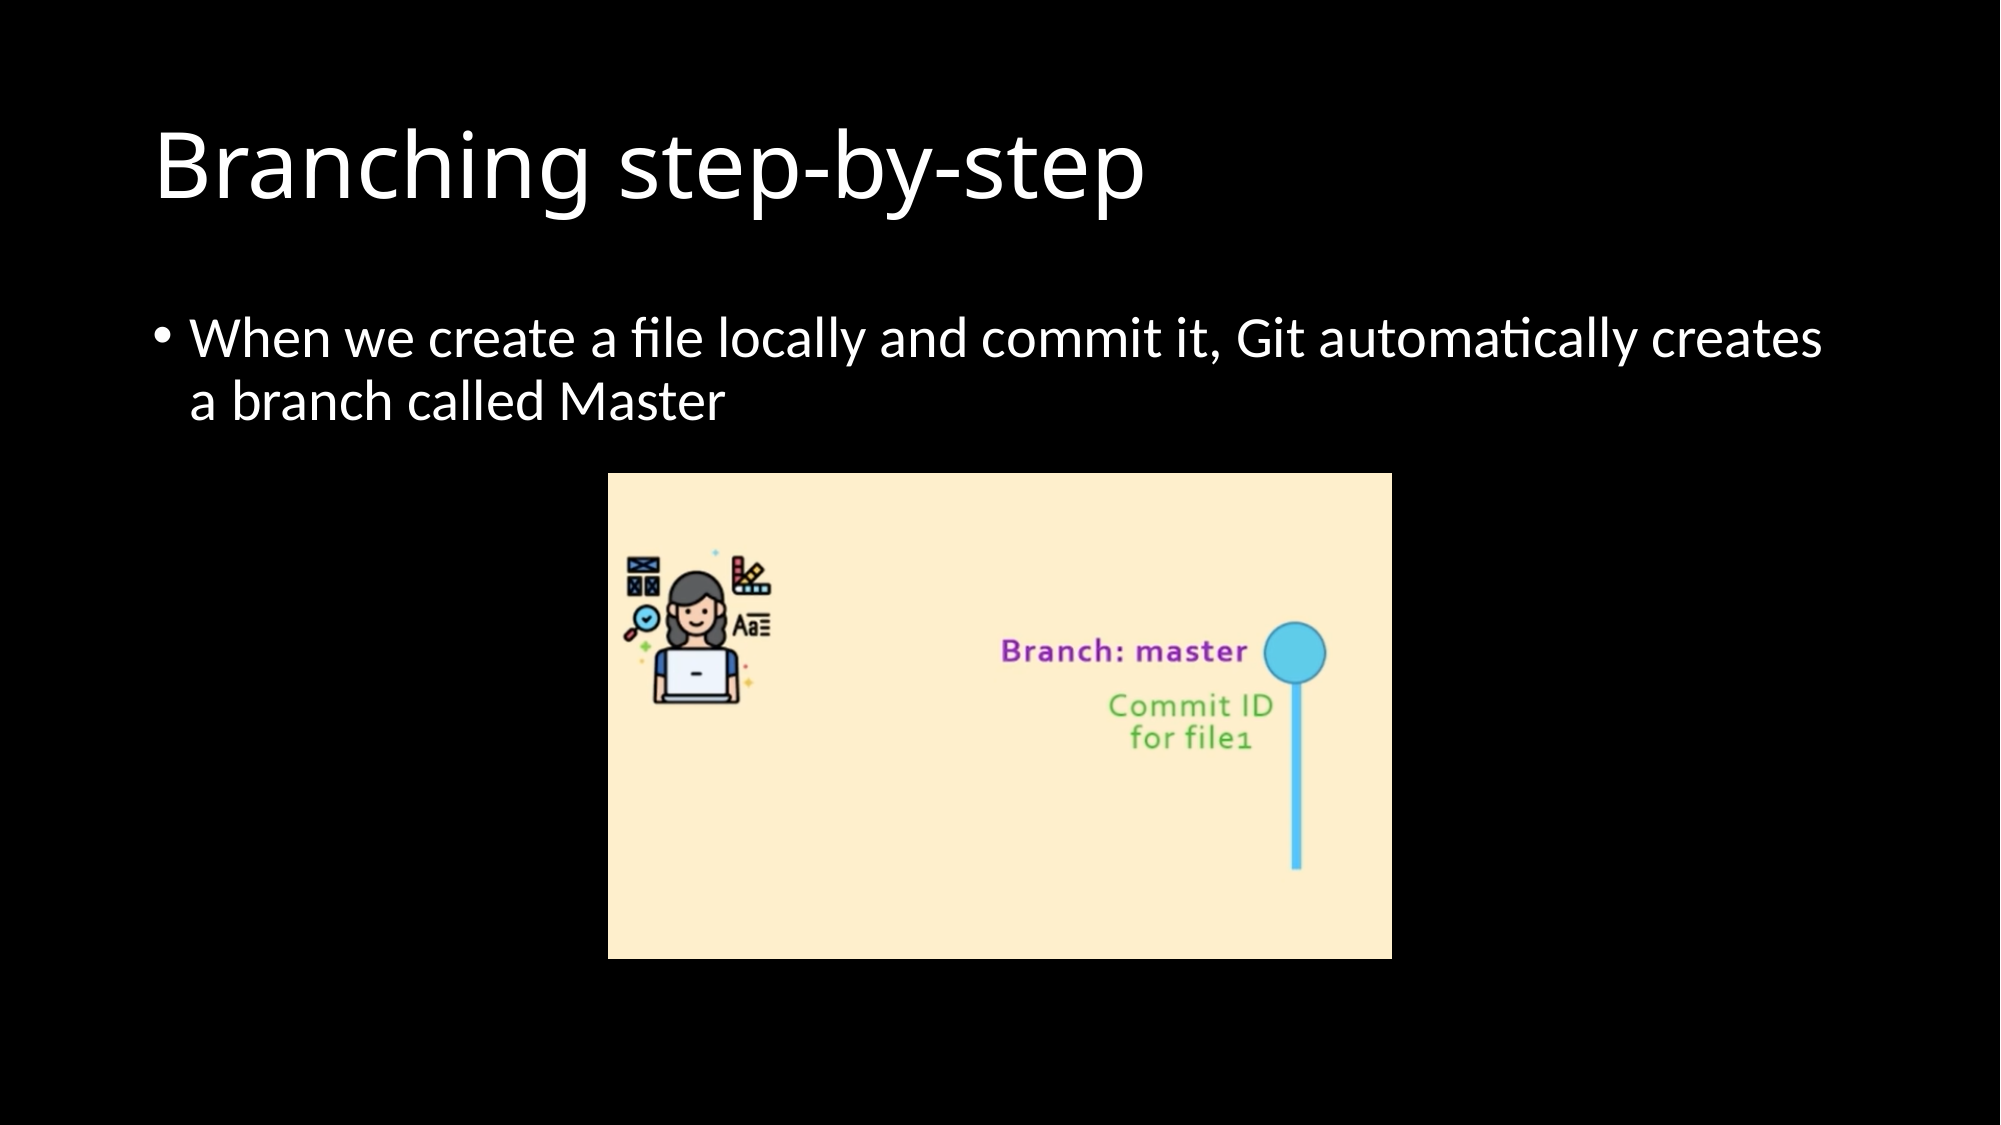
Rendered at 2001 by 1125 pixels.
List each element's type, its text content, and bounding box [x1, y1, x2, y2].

title Branching step-by-step [137, 59, 1863, 278]
list When we create a file locally and commit it, Git automatically creates a branch called Master [137, 299, 1863, 1014]
picture [608, 473, 1392, 959]
